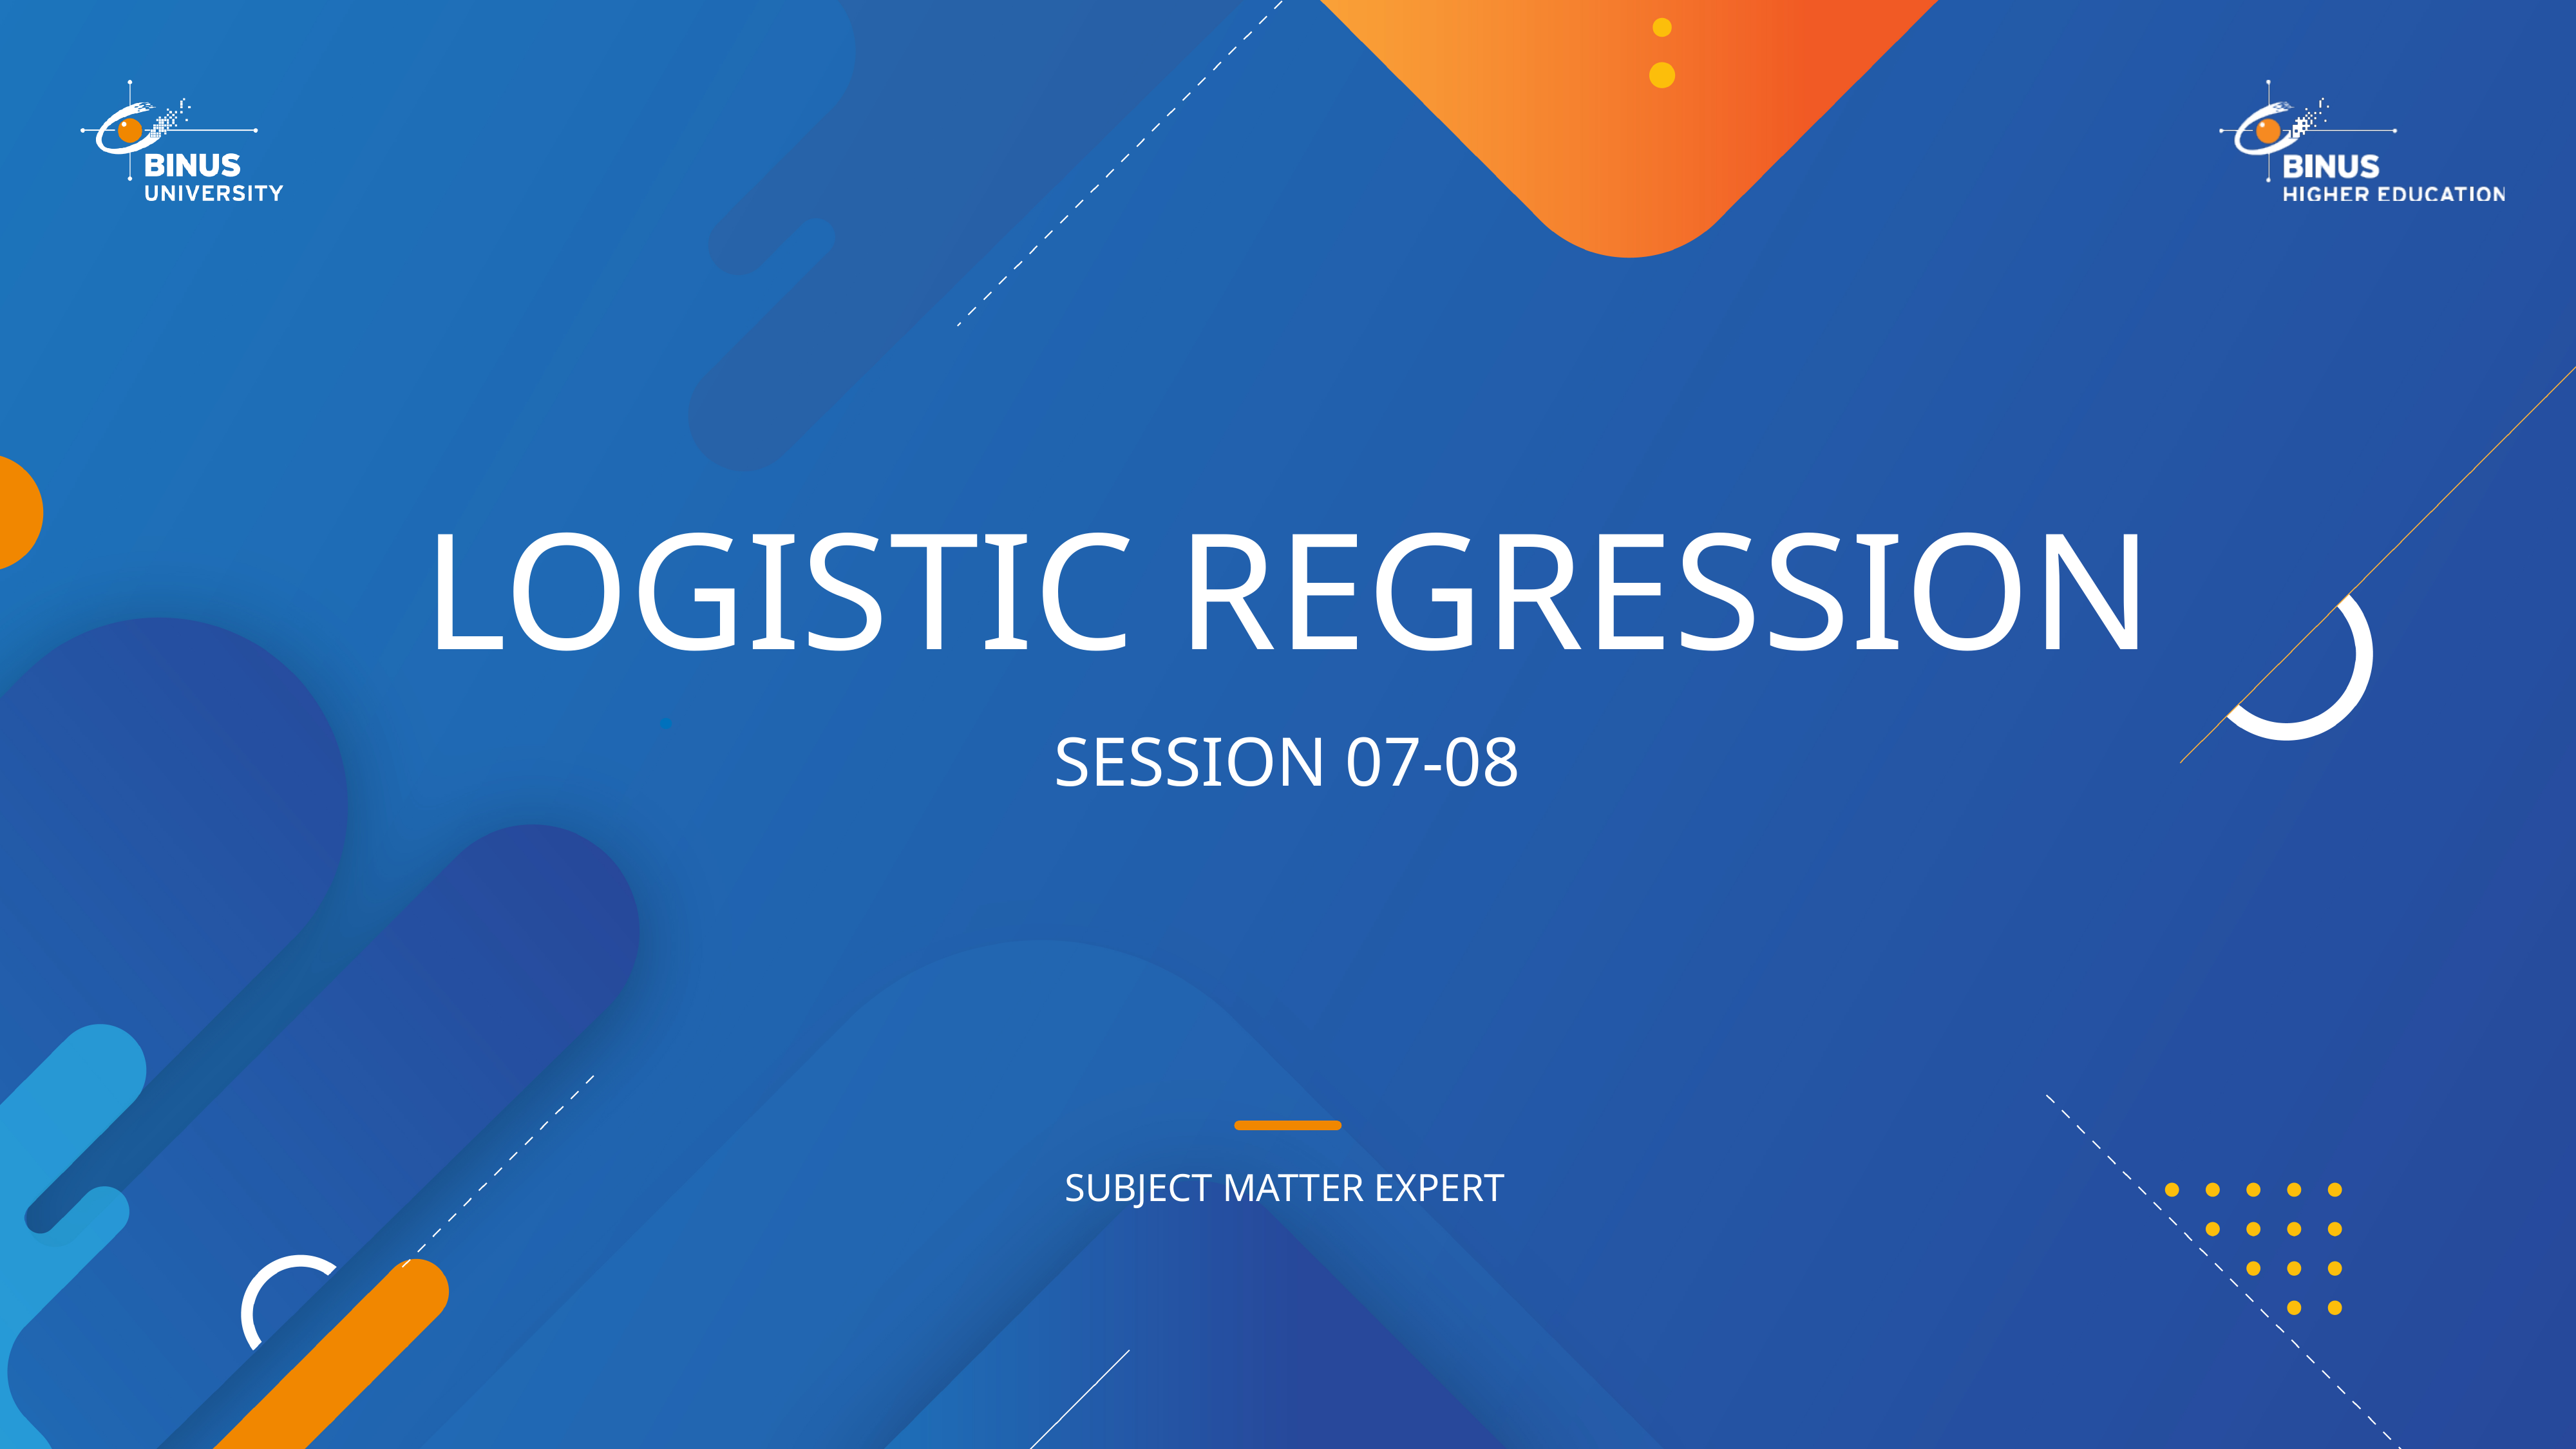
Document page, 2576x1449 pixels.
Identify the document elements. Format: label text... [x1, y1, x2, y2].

list Session 07-08 [126, 713, 2448, 916]
picture [0, 0, 2576, 1449]
title Logistic Regression [127, 271, 2449, 687]
